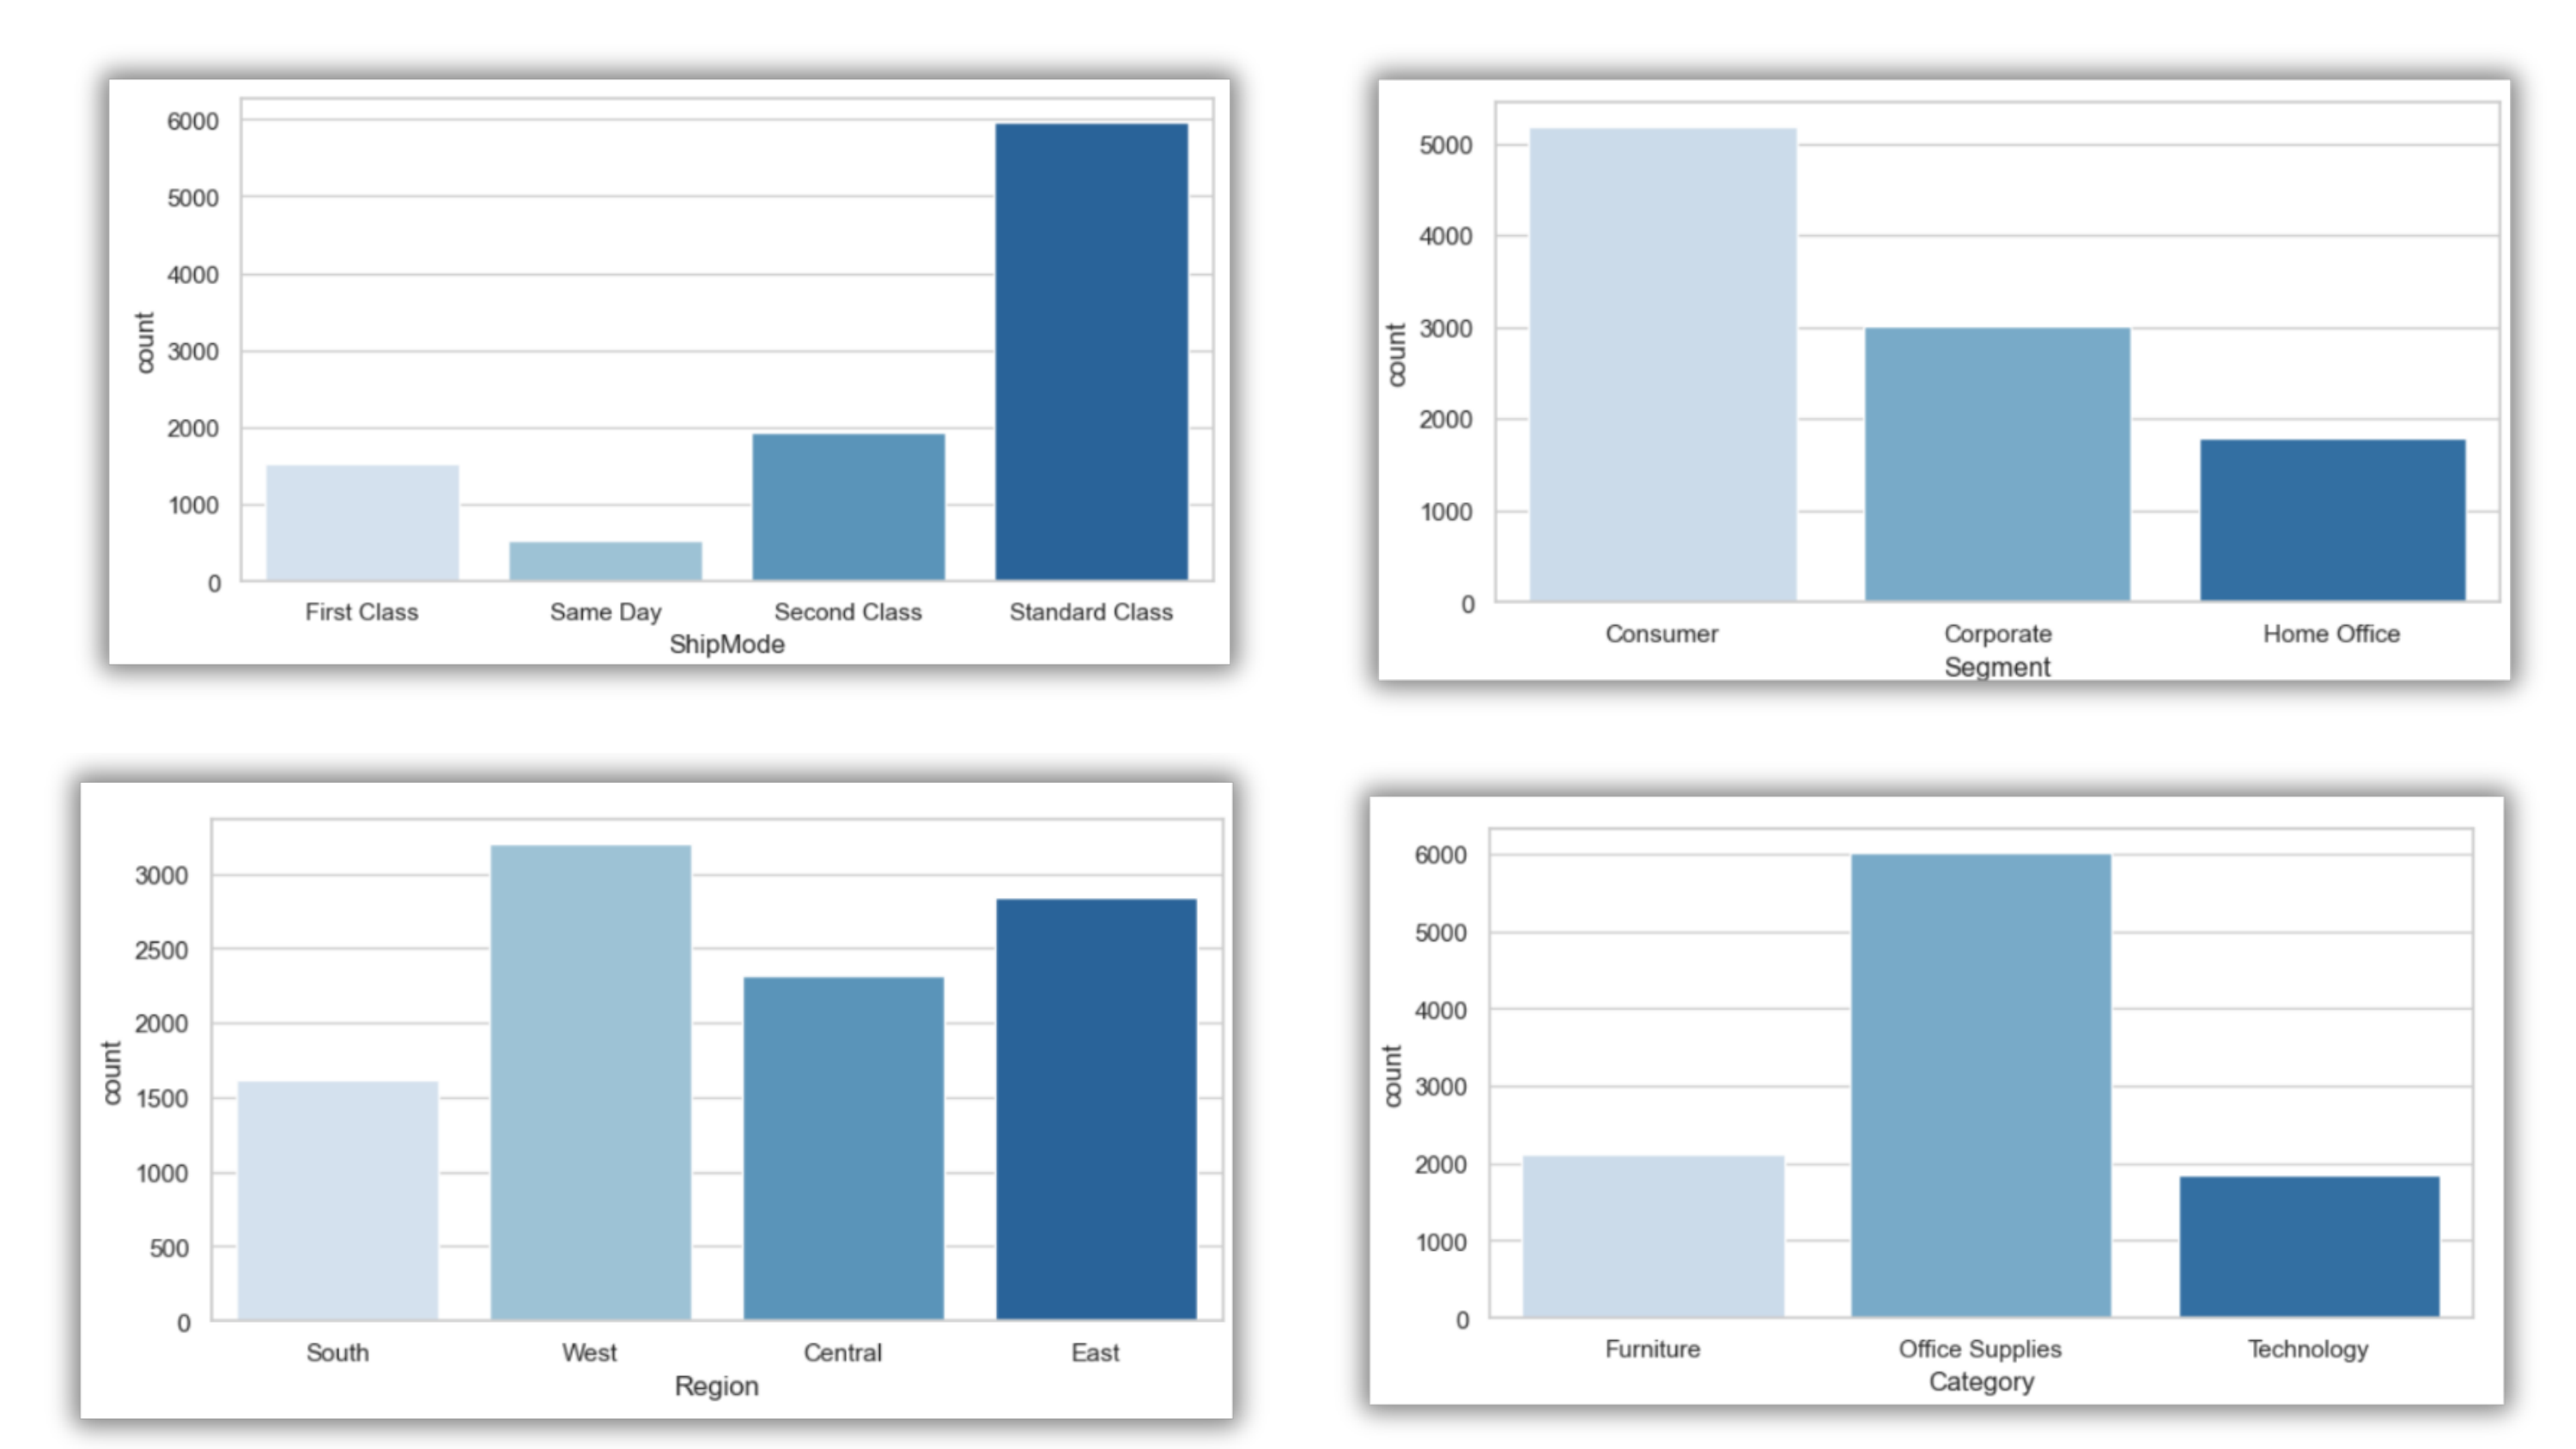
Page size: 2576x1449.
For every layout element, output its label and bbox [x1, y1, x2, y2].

text_box [0, 753, 1288, 1449]
text_box [1288, 753, 2576, 1449]
text_box [25, 36, 1313, 708]
text_box [1313, 36, 2576, 724]
